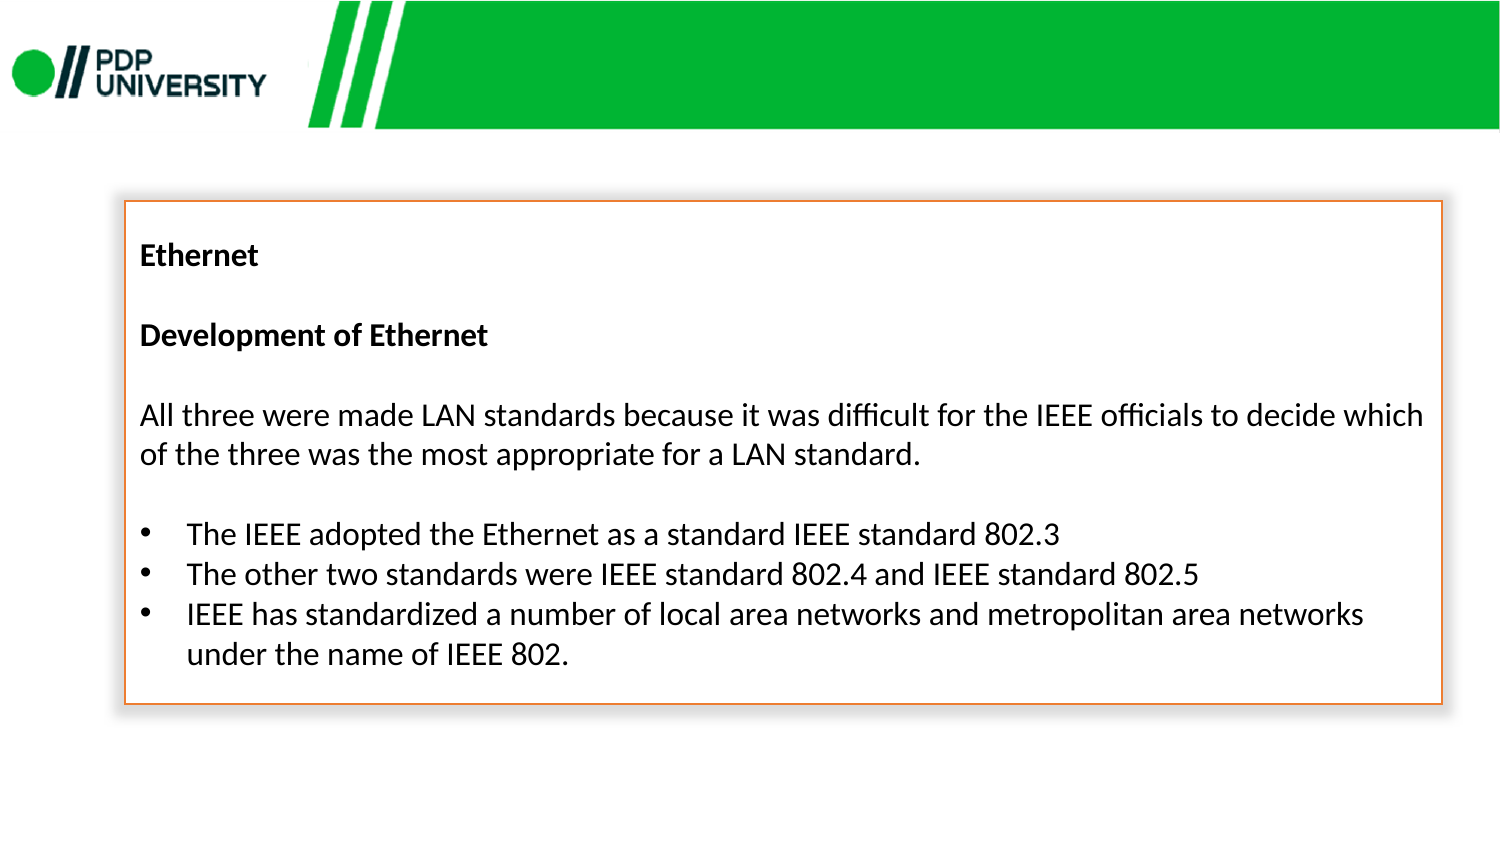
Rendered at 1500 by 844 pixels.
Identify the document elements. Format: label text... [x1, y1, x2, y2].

picture [0, 0, 1500, 133]
text_box Ethernet Development of Ethernet All three were made LAN standards because it was difficult for the IEEE officials to decide which of the three was the most appropriate for a LAN standard. The IEEE adopted the Ethernet as a standard IEEE standard 802.3 The other two standards were IEEE standard 802.4 and IEEE standard 802.5 IEEE has standardized a number of local area networks and metropolitan area networks under the name of IEEE 802. [124, 200, 1443, 705]
